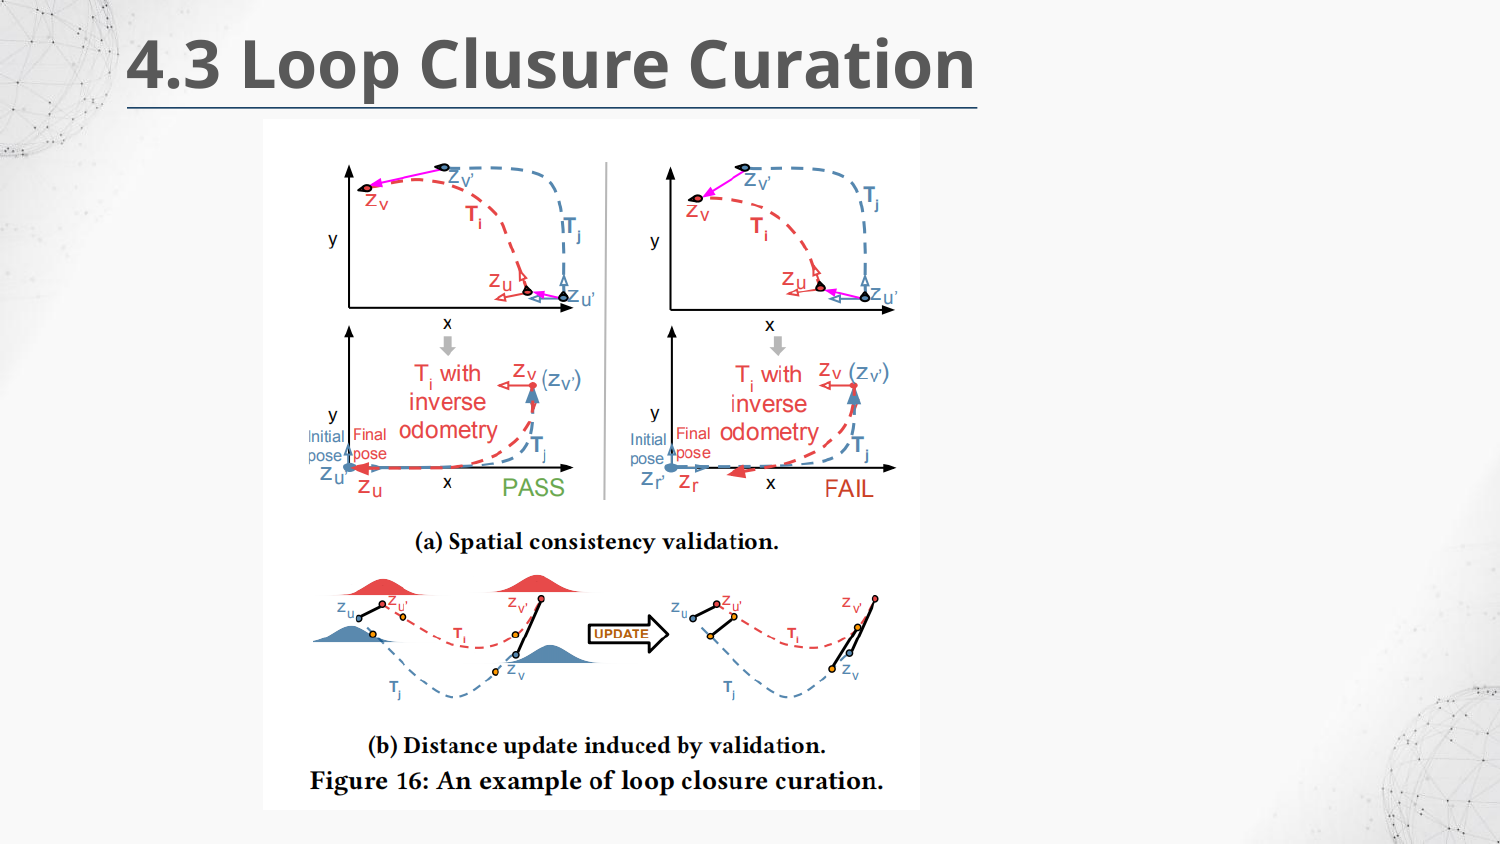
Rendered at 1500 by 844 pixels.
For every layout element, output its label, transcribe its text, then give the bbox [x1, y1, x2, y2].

text_box 4.3 Loop Clusure Curation [36, 15, 1068, 108]
picture [0, 0, 1500, 844]
